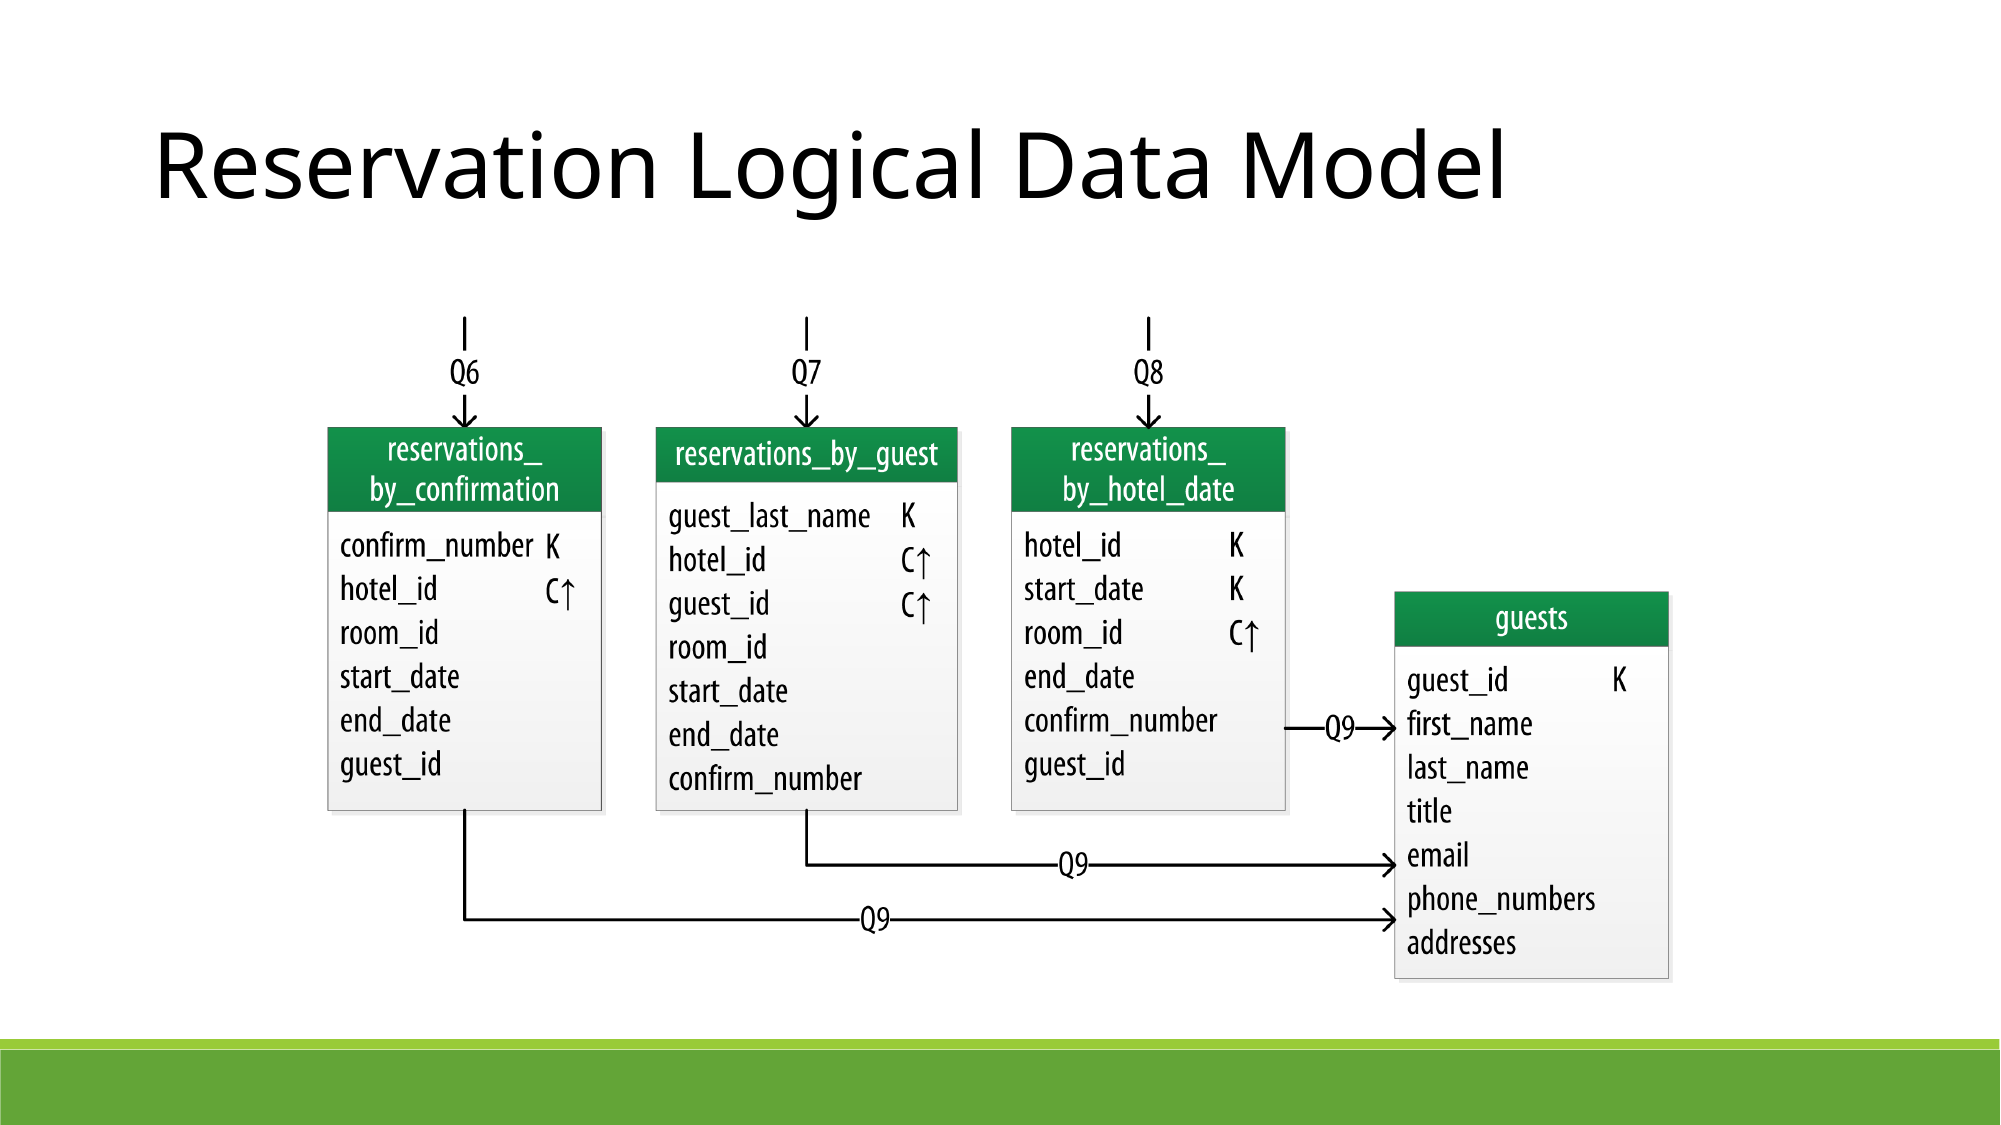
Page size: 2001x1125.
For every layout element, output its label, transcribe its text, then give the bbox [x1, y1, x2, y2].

picture [327, 316, 1673, 983]
title Reservation Logical Data Model [137, 59, 1863, 278]
